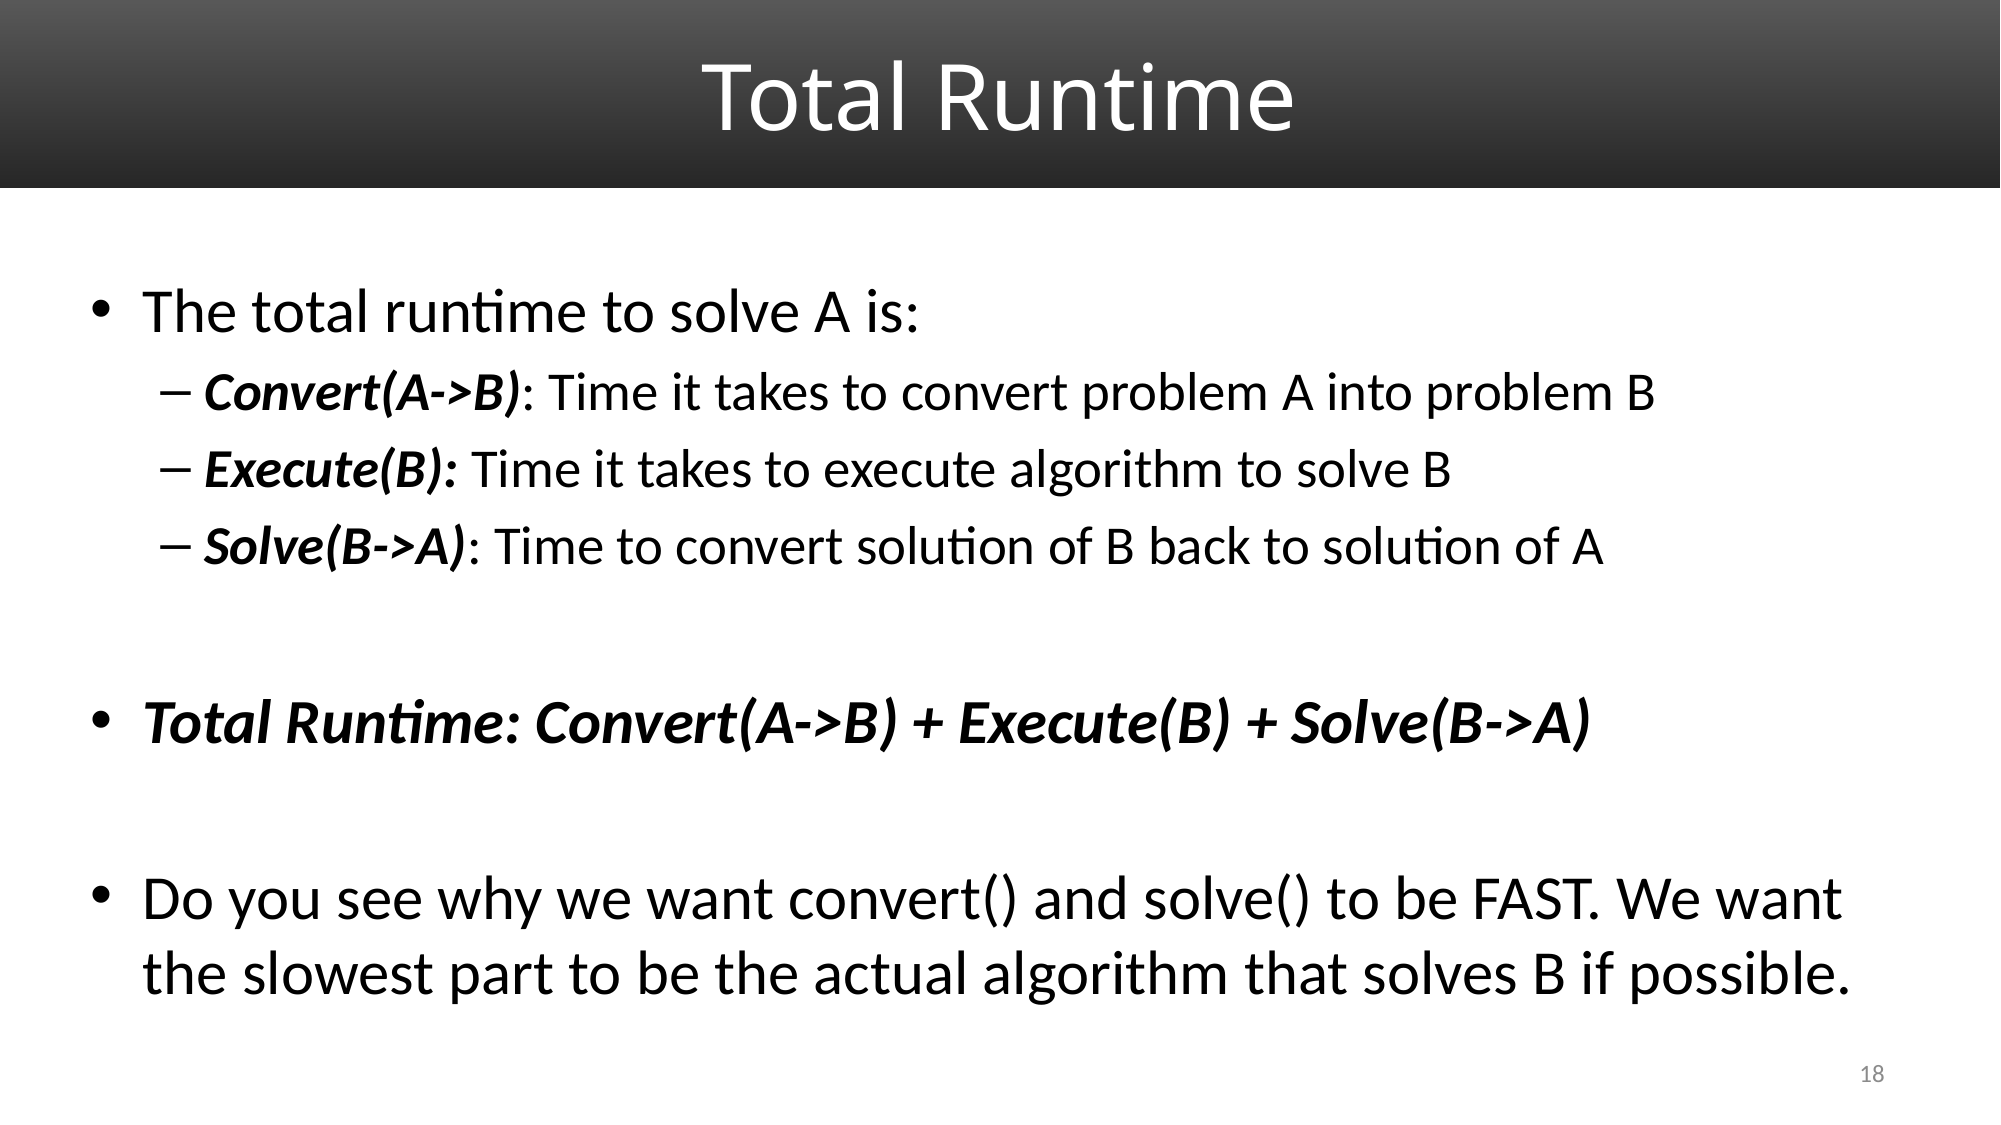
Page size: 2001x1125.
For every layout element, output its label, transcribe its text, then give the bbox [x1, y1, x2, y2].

list The total runtime to solve A is: Convert(A->B): Time it takes to convert problem A into problem B Execute(B): Time it takes to execute algorithm to solve B Solve(B->A): Time to convert solution of B back to solution of A Total Runtime: Convert(A->B) + Execute(B) + Solve(B->A) Do you see why we want convert() and solve() to be FAST. We want the slowest part to be the actual algorithm that solves B if possible. [75, 262, 1900, 1075]
slide_number 18 [1433, 1075, 1900, 1103]
title Total Runtime [99, 24, 1900, 163]
